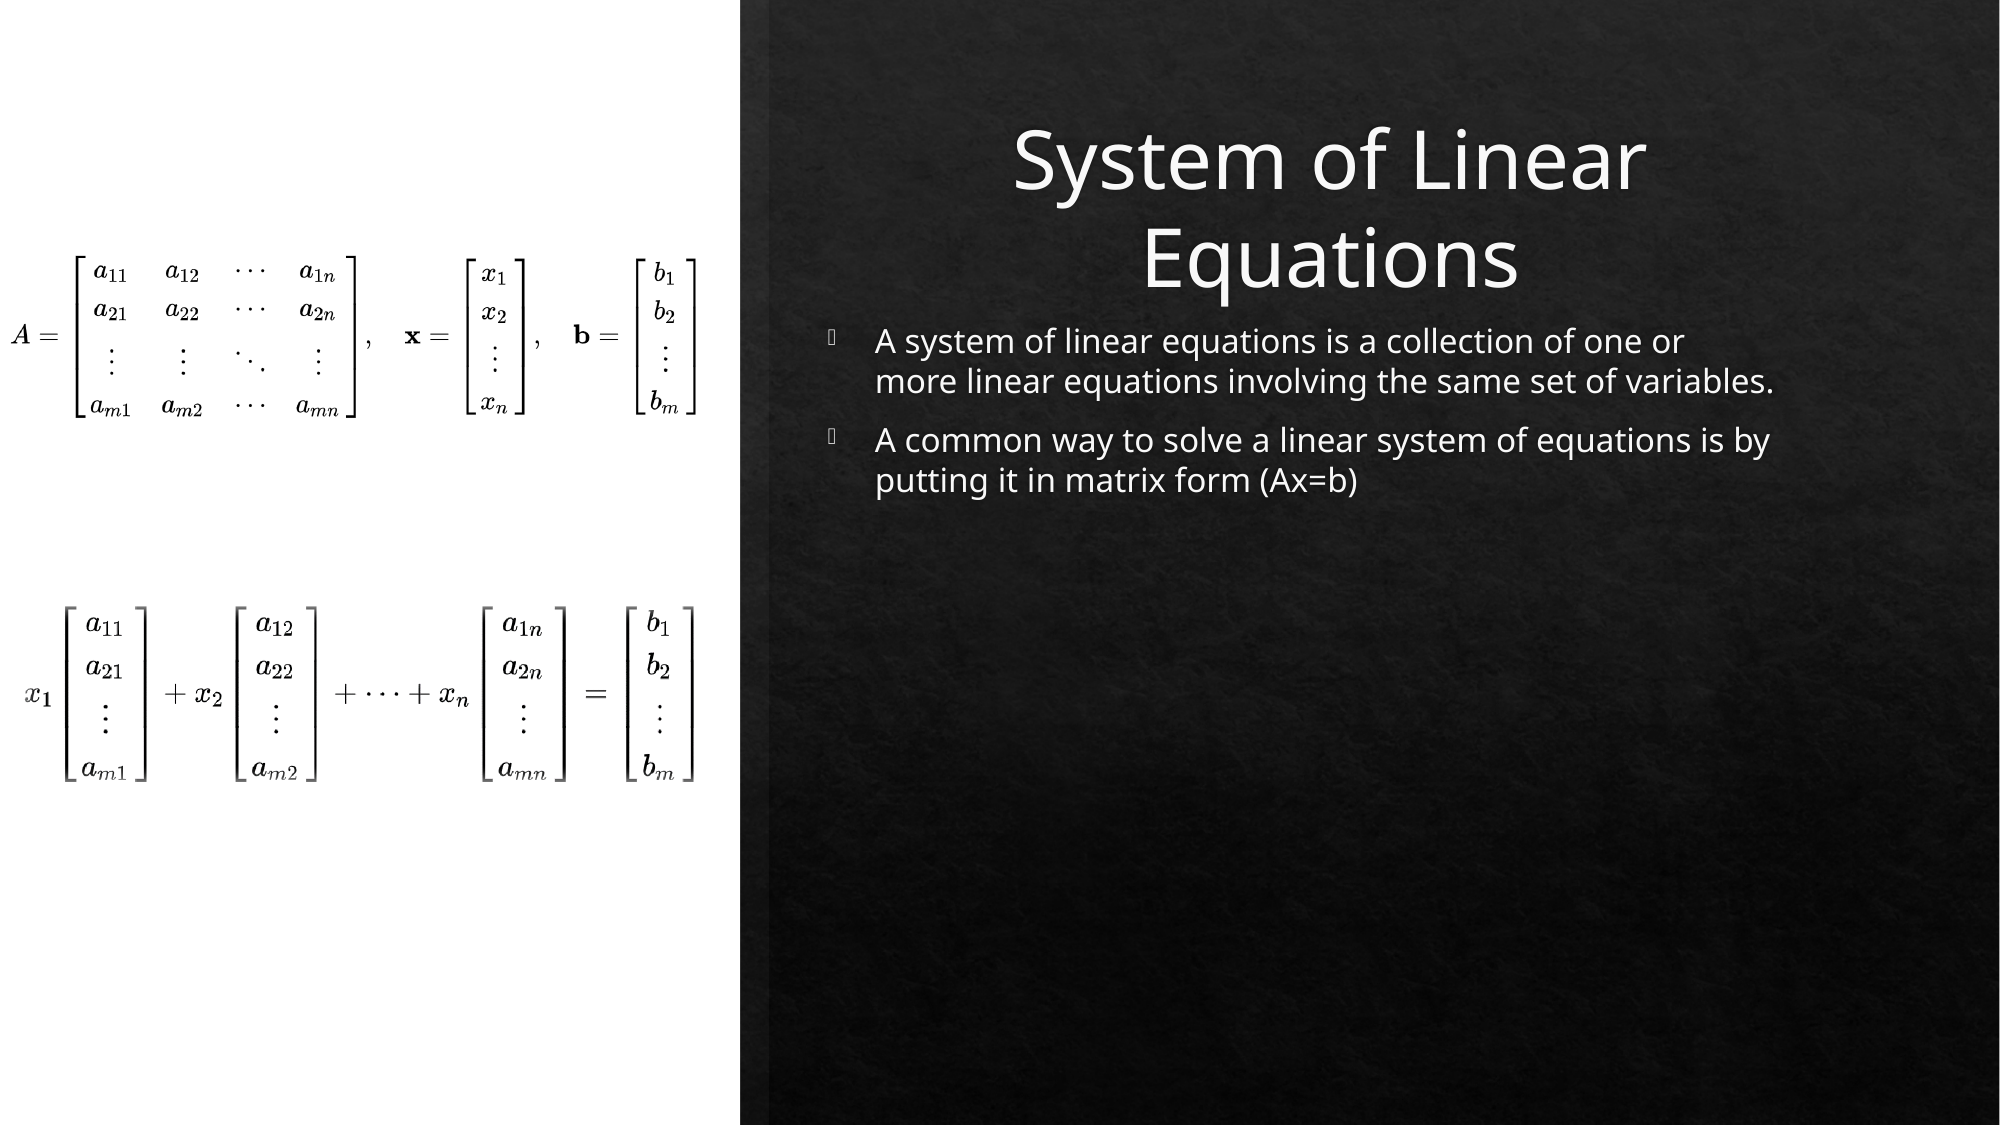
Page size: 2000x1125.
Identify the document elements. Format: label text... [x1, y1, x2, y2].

picture [0, 0, 770, 1125]
title System of Linear Equations [812, 99, 1848, 309]
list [6, 589, 741, 801]
list A system of linear equations is a collection of one or more linear equations involving the same set of variables. A common way to solve a linear system of equations is by putting it in matrix form (Ax=b) [812, 312, 1848, 950]
